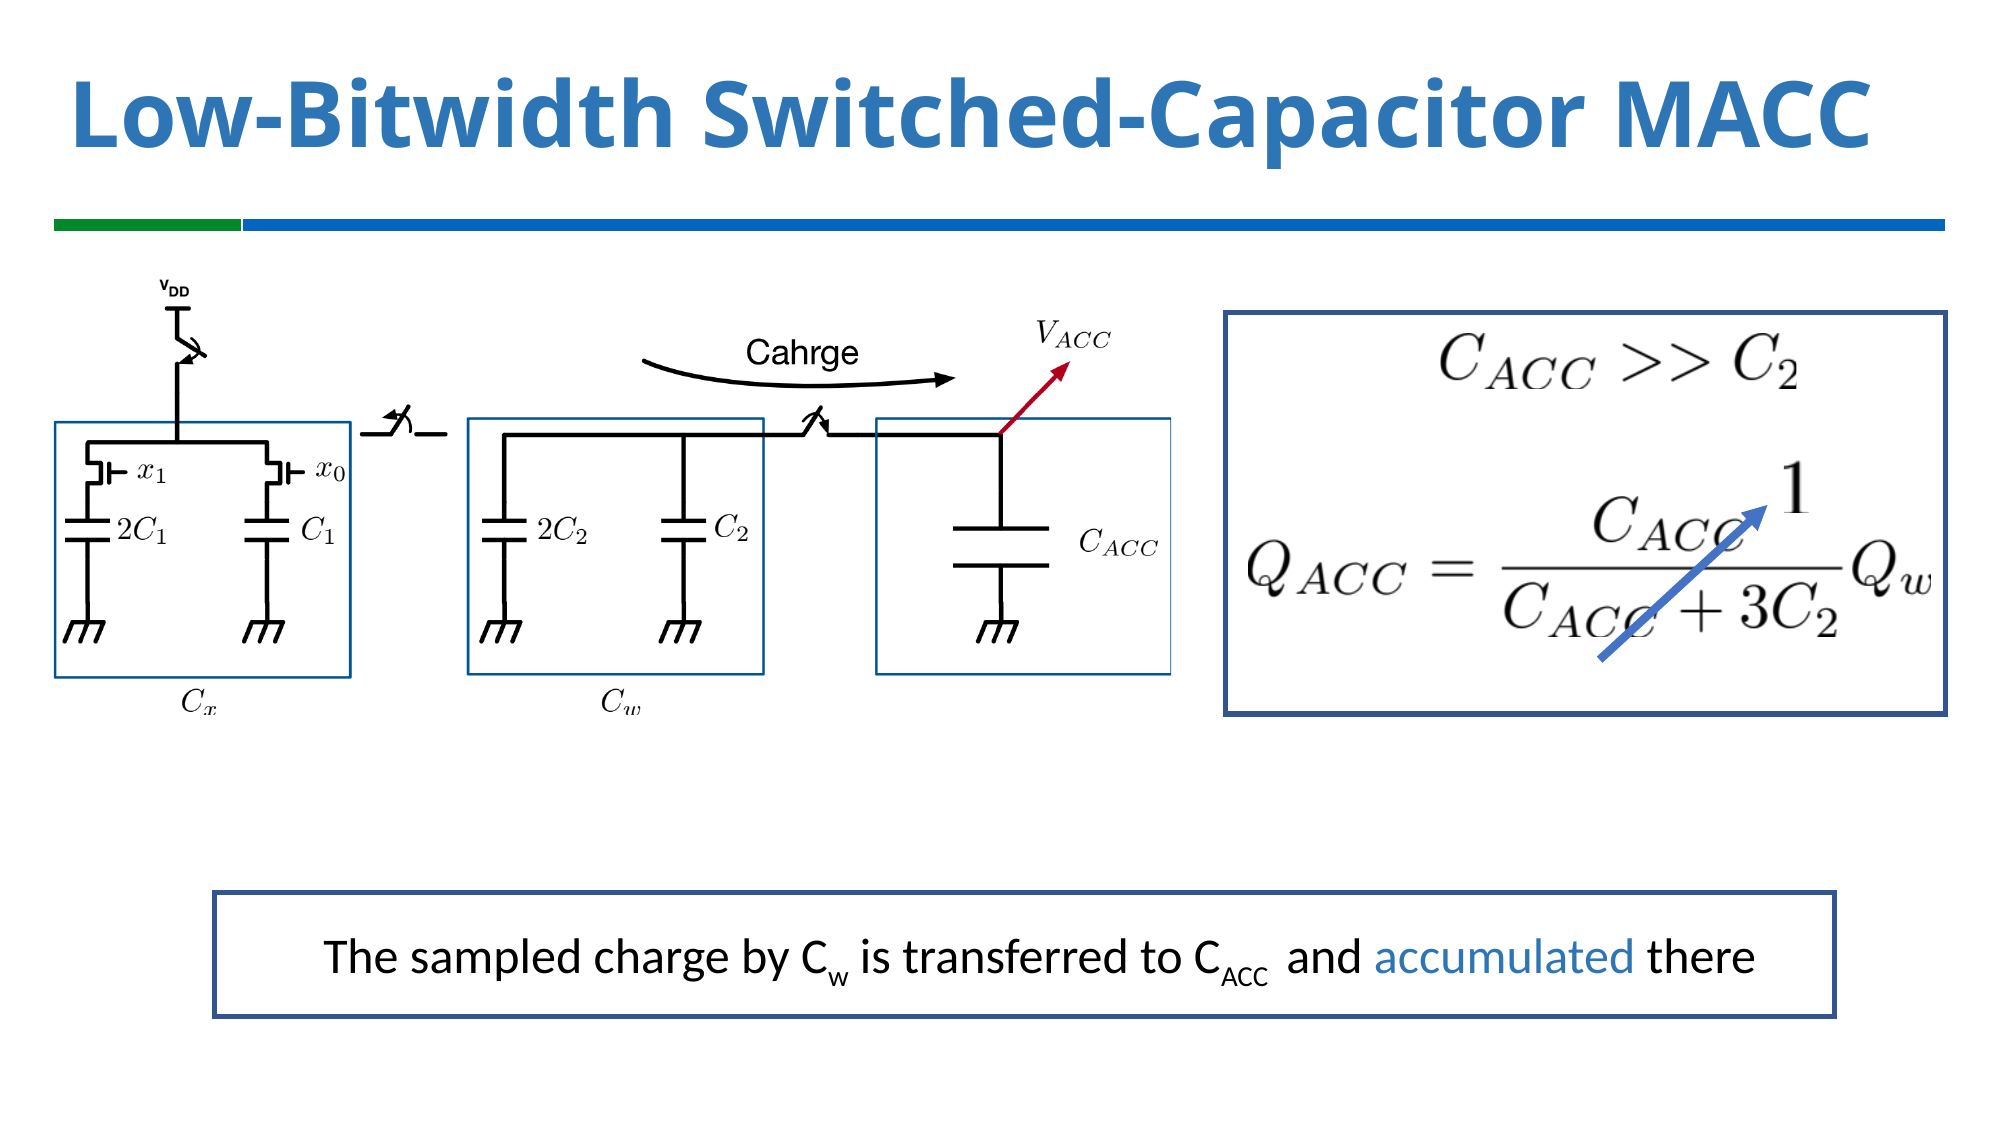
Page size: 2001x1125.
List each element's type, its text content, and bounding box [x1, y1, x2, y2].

text_box [1224, 311, 1946, 715]
picture [1440, 333, 1797, 389]
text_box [1599, 504, 1768, 660]
picture [53, 271, 1172, 715]
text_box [214, 892, 1835, 1017]
text_box Low-Bitwidth Switched-Capacitor MACC [54, 60, 1947, 279]
picture [1248, 459, 1931, 637]
